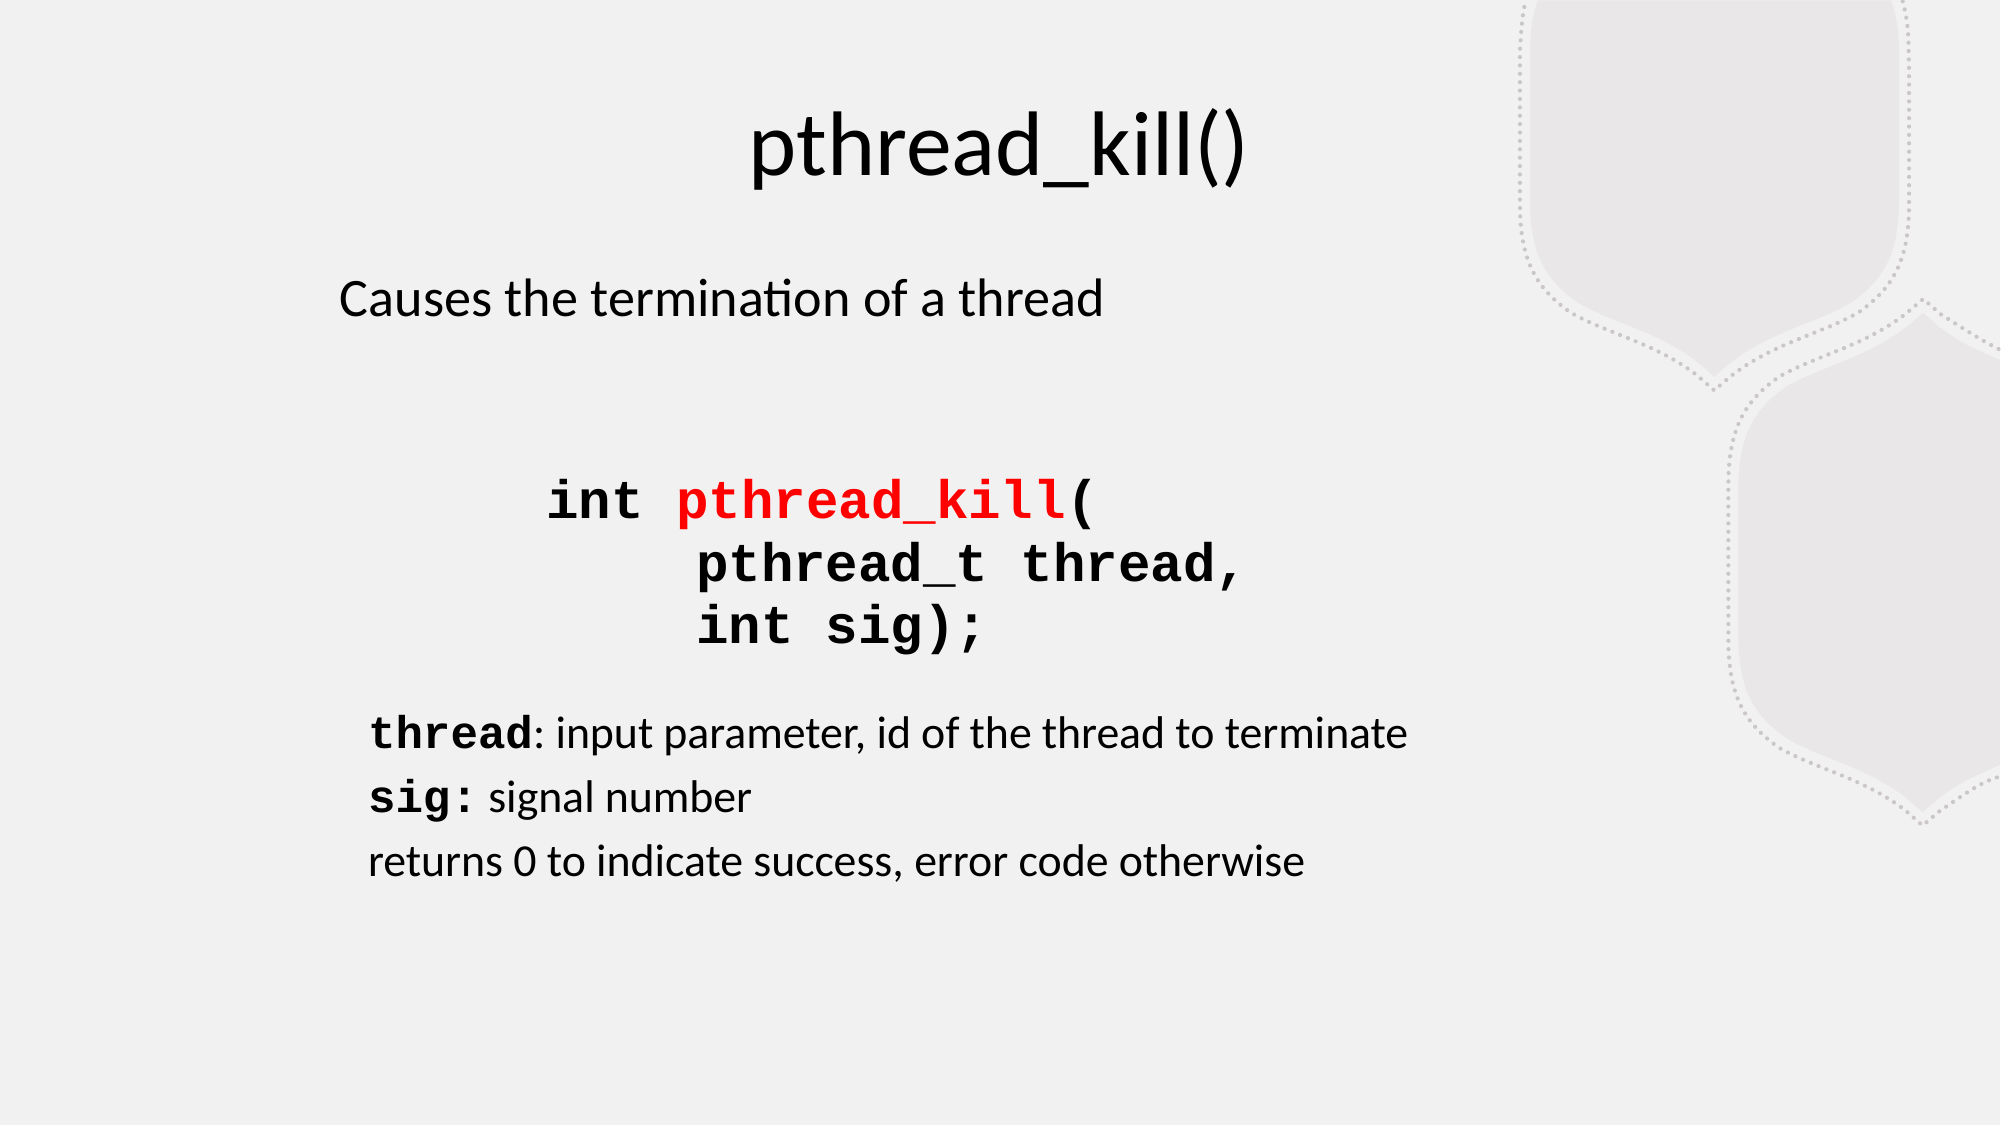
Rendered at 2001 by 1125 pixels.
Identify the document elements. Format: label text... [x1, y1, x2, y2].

text_box pthread_kill() [324, 21, 1675, 257]
text_box Causes the termination of a thread int pthread_kill( pthread_t thread, int sig); thread: input parameter, id of the thread to terminate sig: signal number returns 0 to indicate success, error code otherwise [324, 262, 1675, 1005]
